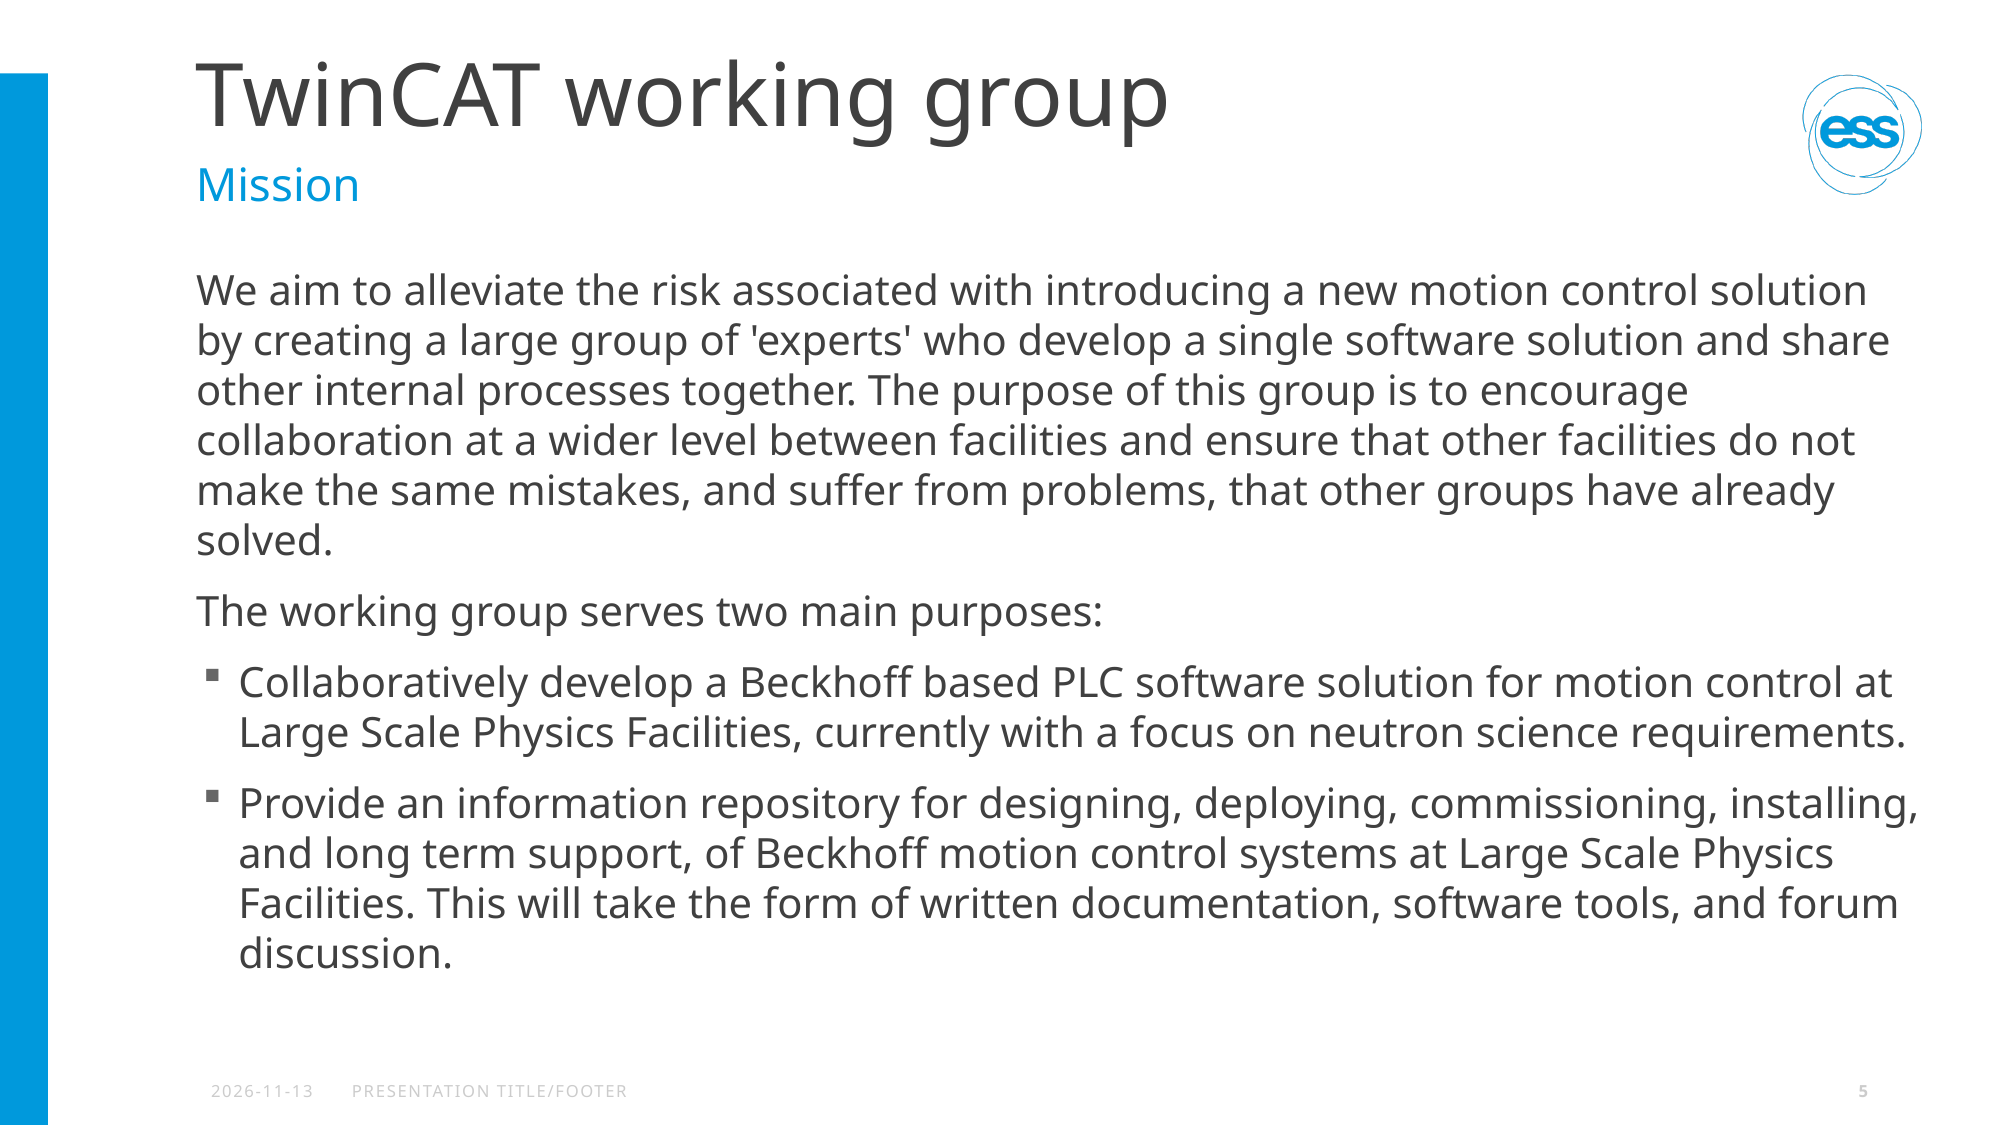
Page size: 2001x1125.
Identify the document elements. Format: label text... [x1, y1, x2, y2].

list We aim to alleviate the risk associated with introducing a new motion control solution by creating a large group of 'experts' who develop a single software solution and share other internal processes together. The purpose of this group is to encourage collaboration at a wider level between facilities and ensure that other facilities do not make the same mistakes, and suffer from problems, that other groups have already solved. The working group serves two main purposes: Collaboratively develop a Beckhoff based PLC software solution for motion control at Large Scale Physics Facilities, currently with a focus on neutron science requirements. Provide an information repository for designing, deploying, commissioning, installing, and long term support, of Beckhoff motion control systems at Large Scale Physics Facilities. This will take the form of written documentation, software tools, and forum discussion. [179, 256, 1925, 1039]
footer PRESENTATION TITLE/FOOTER [336, 1062, 1046, 1123]
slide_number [196, 1062, 333, 1123]
title TwinCAT working group [181, 43, 1717, 152]
slide_number 5 [1432, 1062, 1883, 1123]
list Mission [181, 152, 1717, 236]
